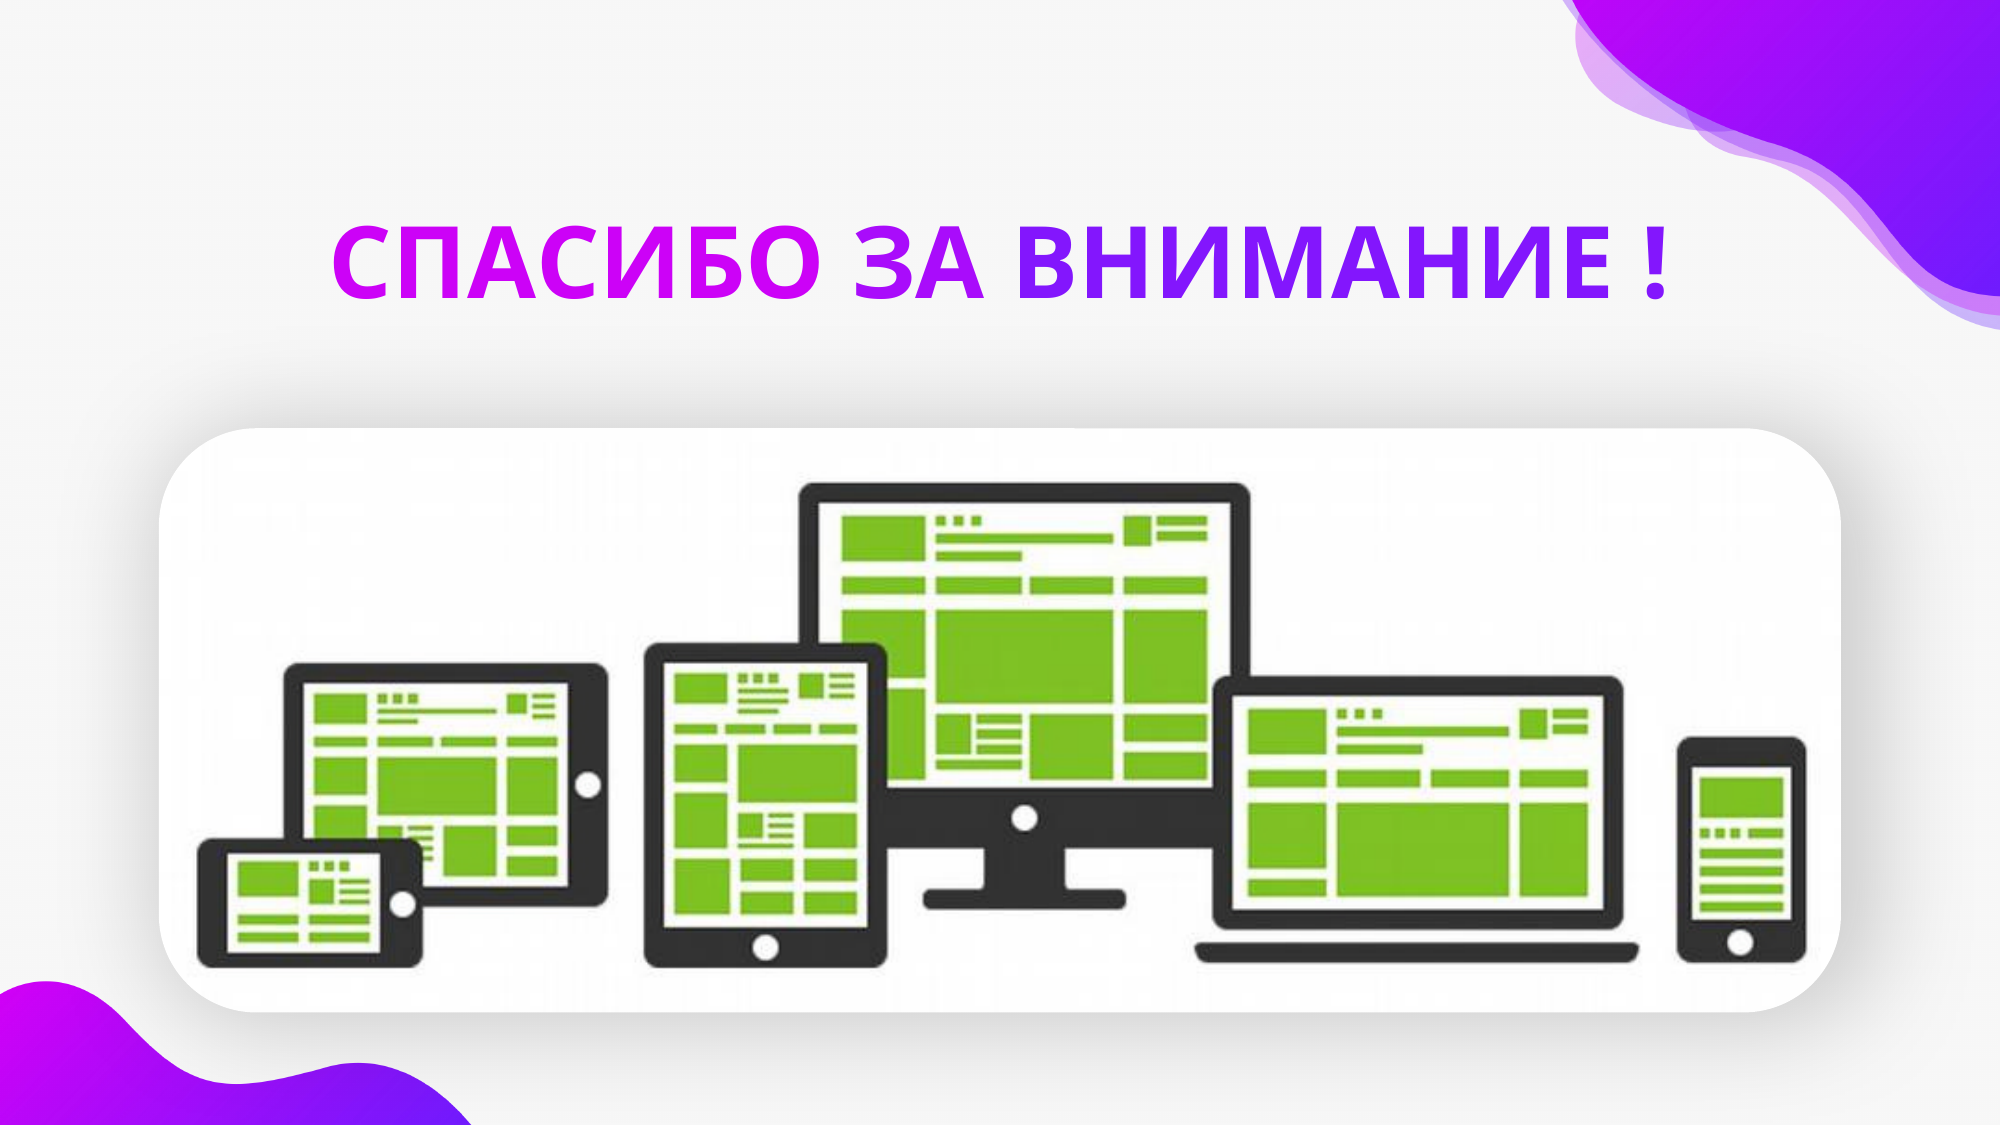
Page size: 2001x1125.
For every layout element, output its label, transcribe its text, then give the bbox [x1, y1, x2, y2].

picture [0, 0, 2000, 1125]
title СПАСИБО ЗА ВНИМАНИЕ ! [294, 157, 1704, 373]
